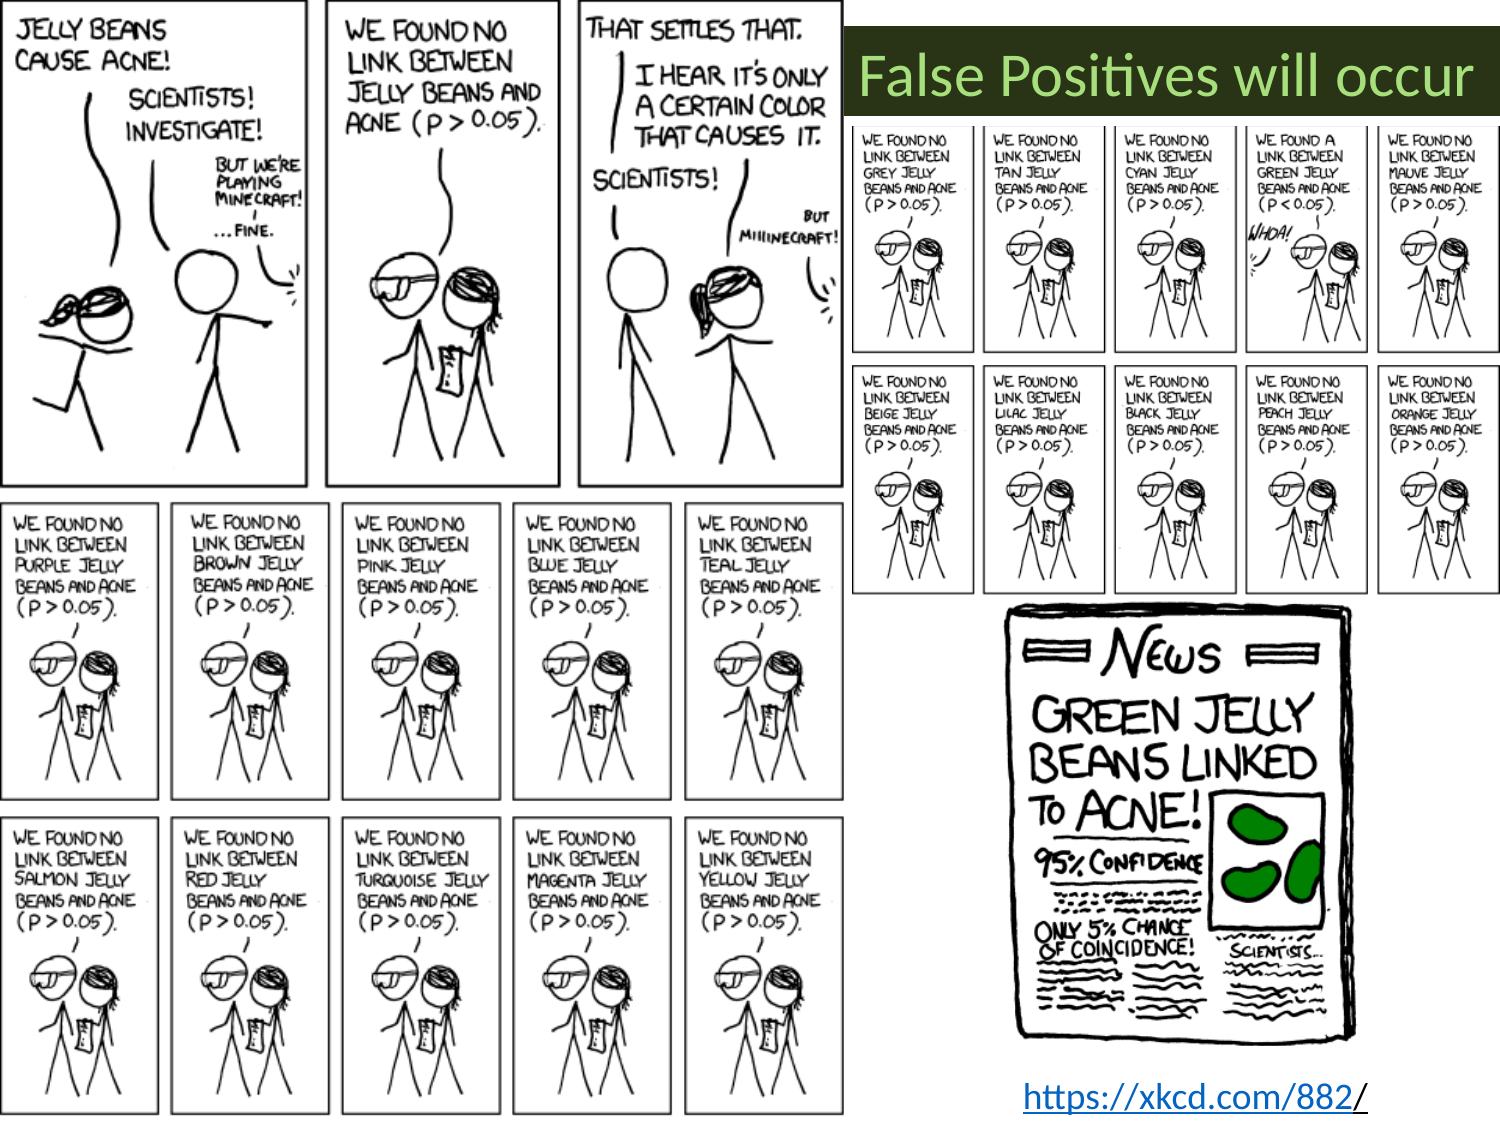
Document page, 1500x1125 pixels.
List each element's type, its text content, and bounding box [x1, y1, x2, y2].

picture [0, 0, 844, 1125]
text_box False Positives will occur [844, 26, 1500, 116]
text_box https://xkcd.com/882/ [1008, 1064, 1392, 1125]
picture [852, 126, 1500, 1046]
